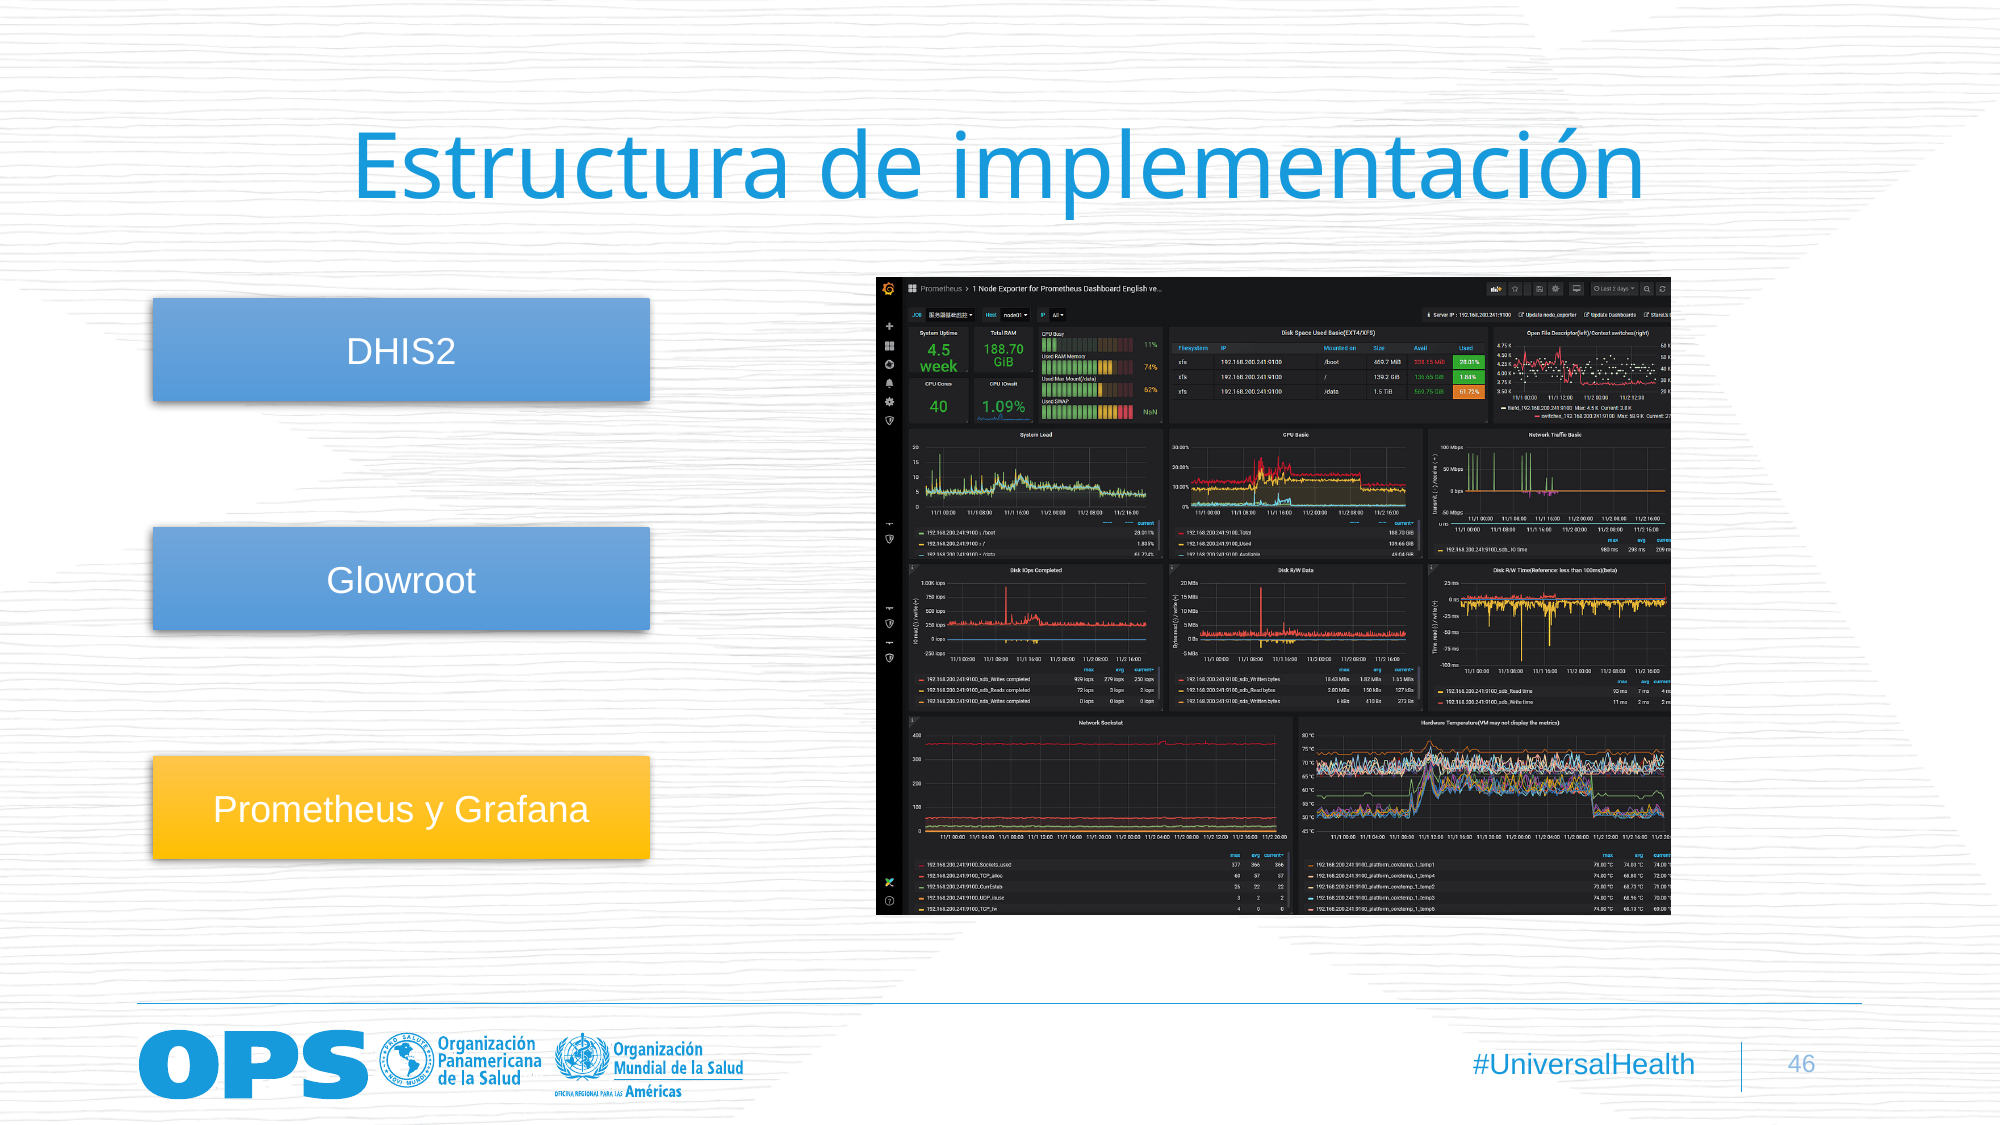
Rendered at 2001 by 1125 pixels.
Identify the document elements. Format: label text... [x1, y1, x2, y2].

title Estructura de implementación [137, 59, 1863, 278]
text_box DHIS2 [153, 298, 650, 401]
text_box Glowroot [153, 527, 650, 630]
picture [876, 277, 1671, 915]
text_box Prometheus y Grafana [153, 756, 650, 859]
slide_number 46 [1741, 1032, 1863, 1093]
